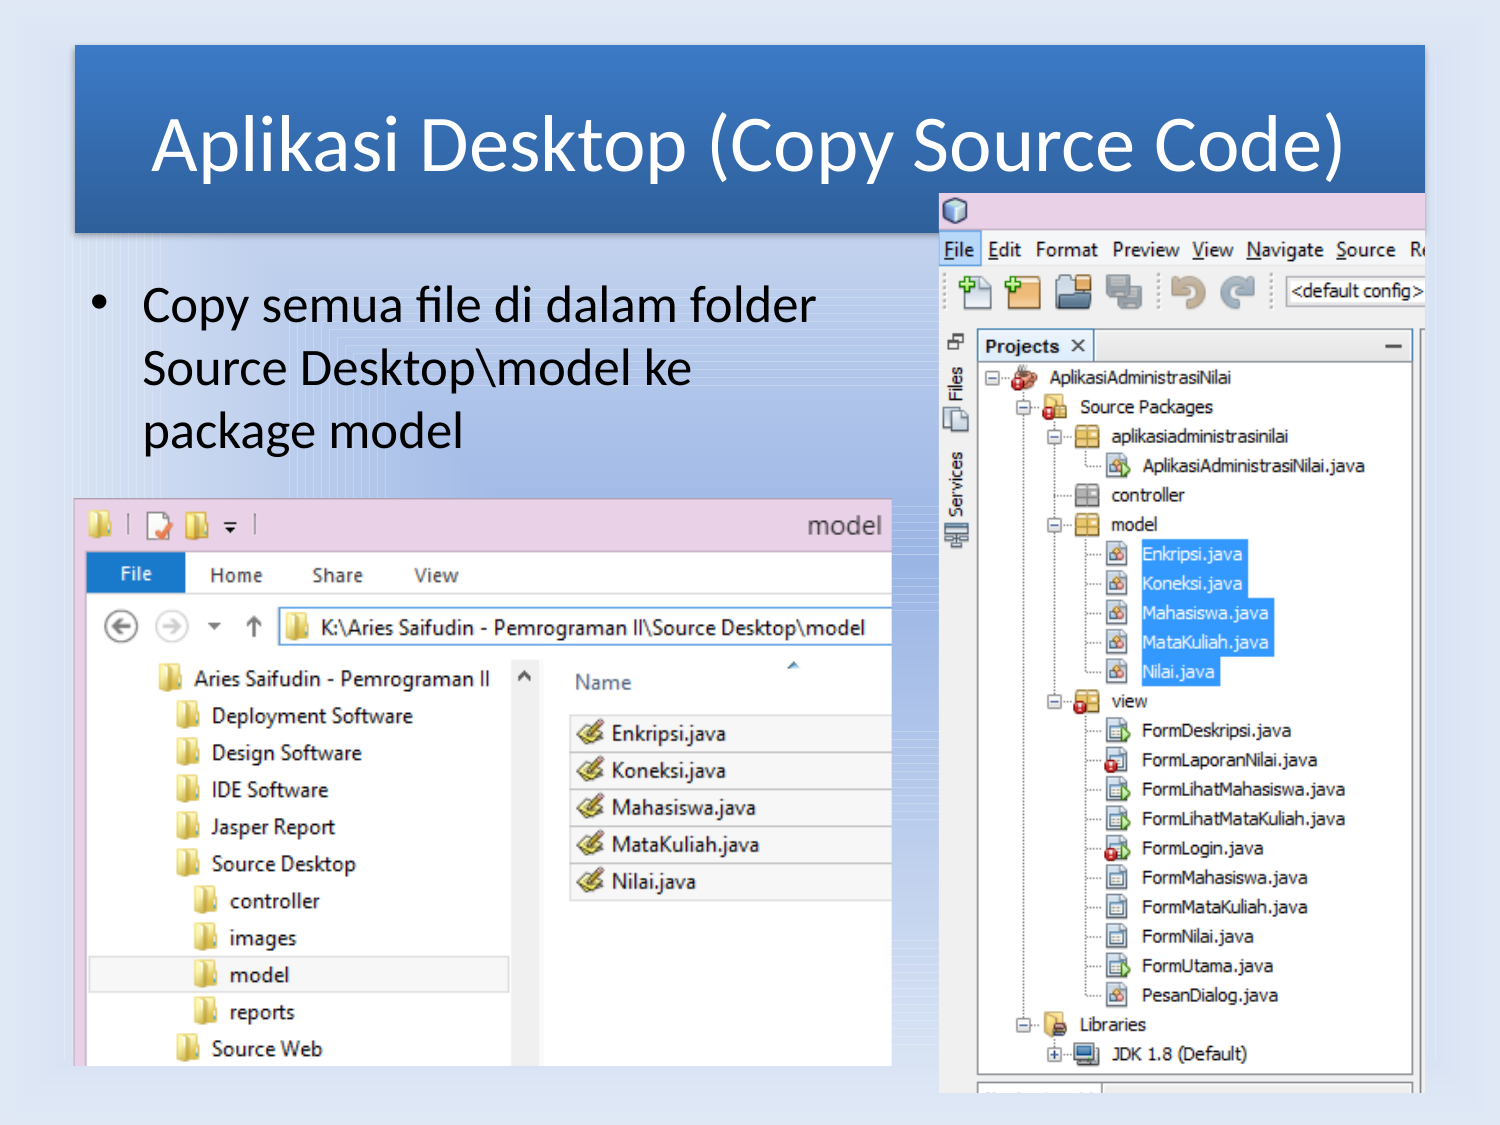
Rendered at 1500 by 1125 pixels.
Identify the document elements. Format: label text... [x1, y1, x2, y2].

picture [938, 192, 1426, 1093]
title Aplikasi Desktop (Copy Source Code) [75, 45, 1425, 233]
list Copy semua file di dalam folder Source Desktop\model ke package model [75, 262, 892, 468]
picture [73, 498, 892, 1066]
